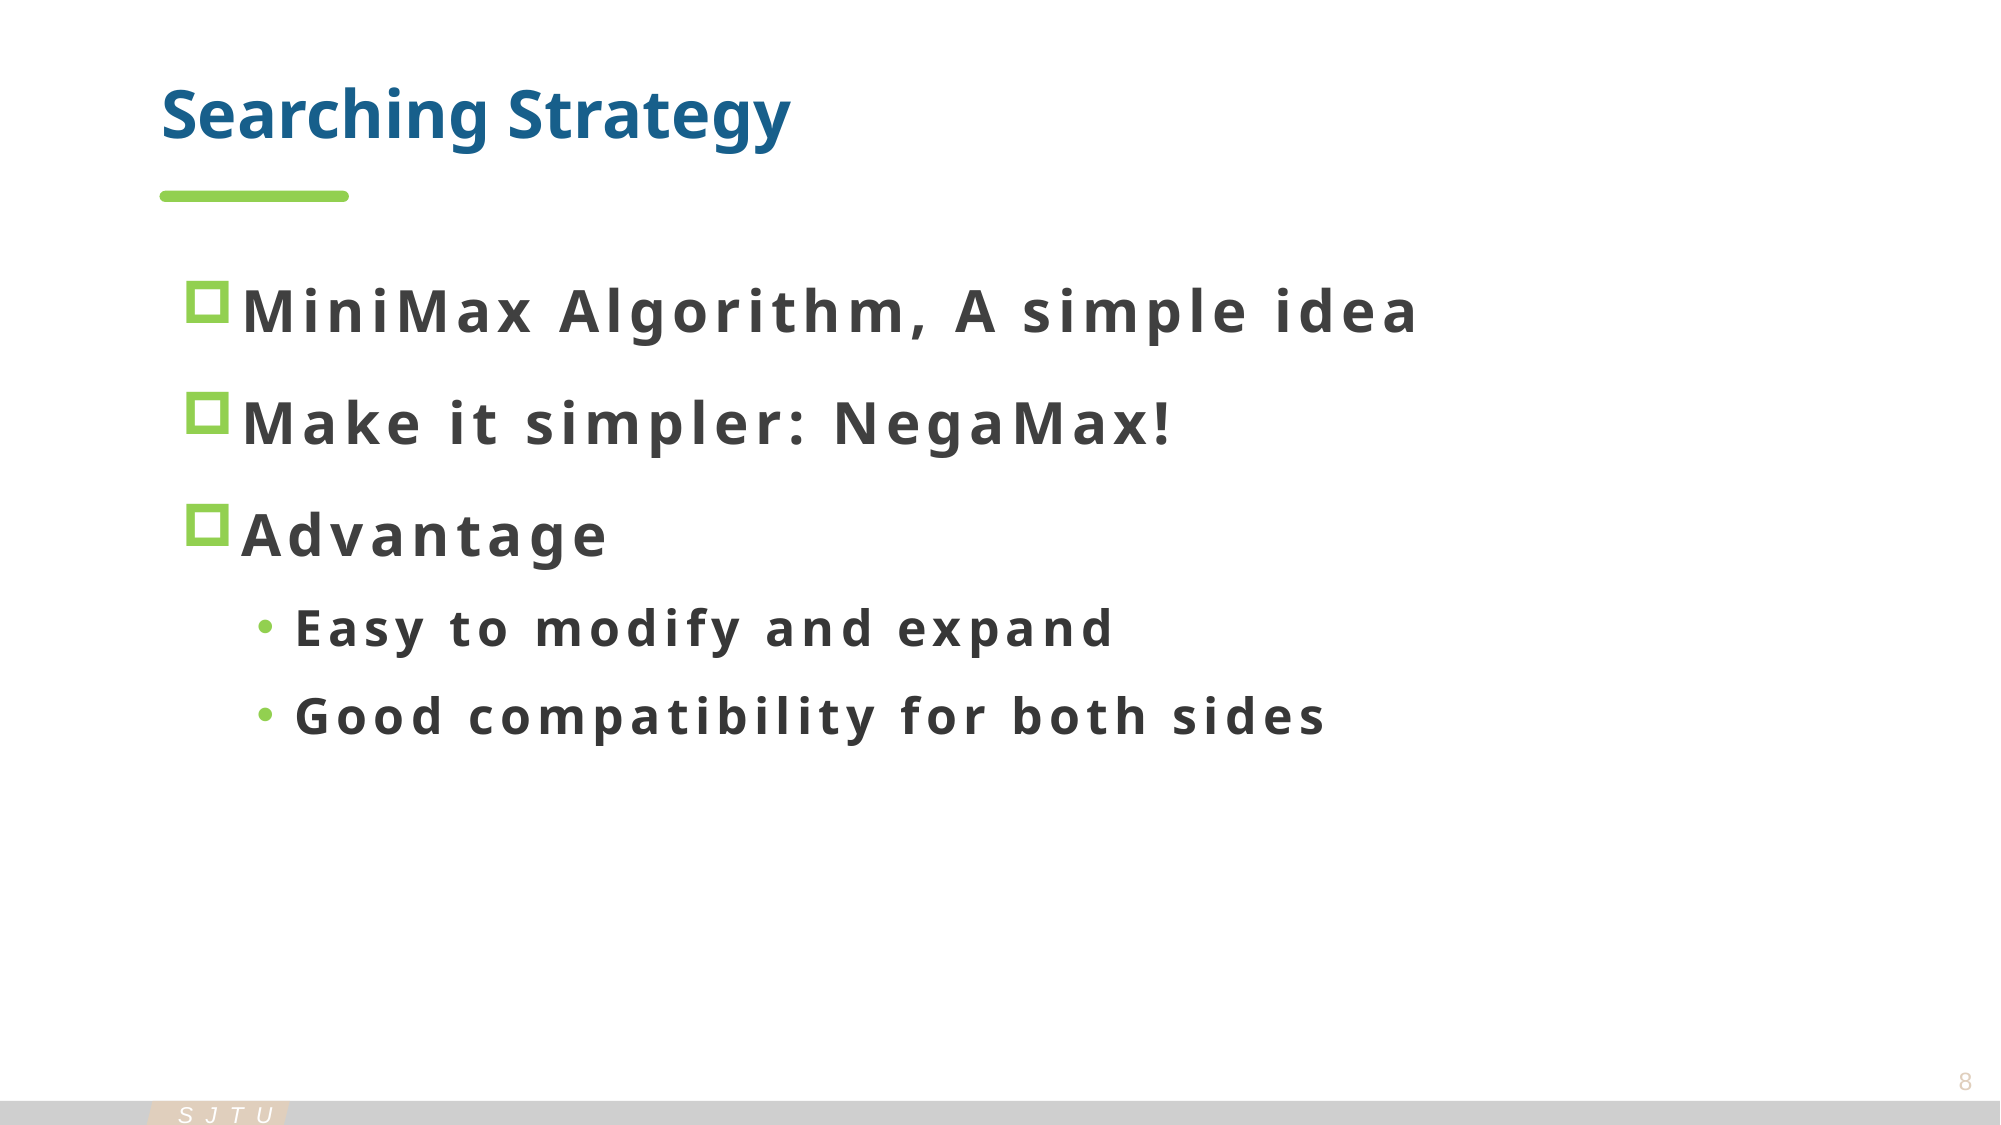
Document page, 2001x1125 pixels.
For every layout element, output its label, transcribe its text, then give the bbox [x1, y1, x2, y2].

list Searching Strategy [146, 62, 1750, 161]
list MiniMax Algorithm, A simple idea Make it simpler: NegaMax! Advantage Easy to modify and expand Good compatibility for both sides [166, 245, 1873, 949]
slide_number 8 [1817, 1052, 1988, 1109]
